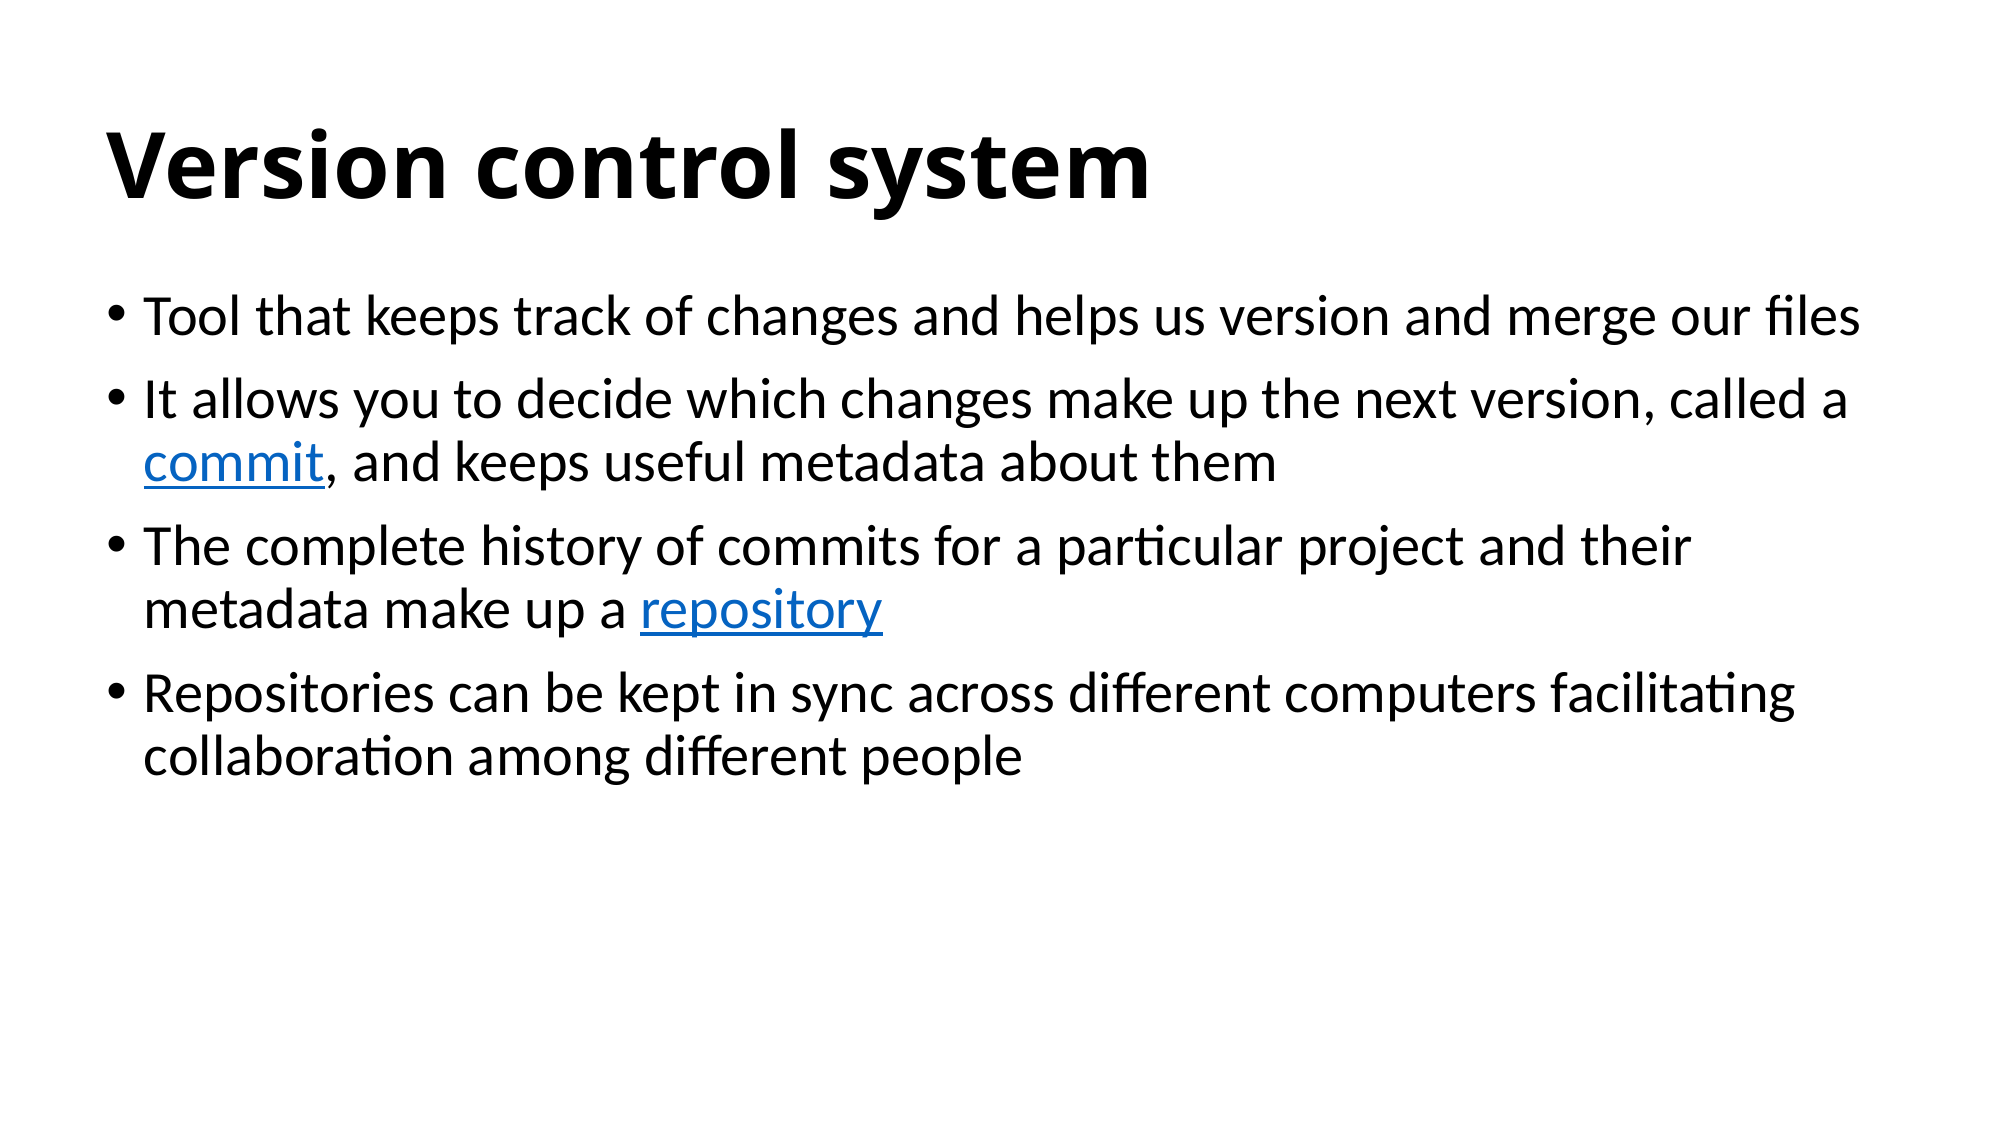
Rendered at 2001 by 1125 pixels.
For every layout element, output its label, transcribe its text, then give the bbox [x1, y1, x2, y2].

list Tool that keeps track of changes and helps us version and merge our files It allows you to decide which changes make up the next version, called a commit, and keeps useful metadata about them The complete history of commits for a particular project and their metadata make up a repository Repositories can be kept in sync across different computers facilitating collaboration among different people [91, 277, 1909, 992]
title Version control system [91, 59, 1863, 277]
